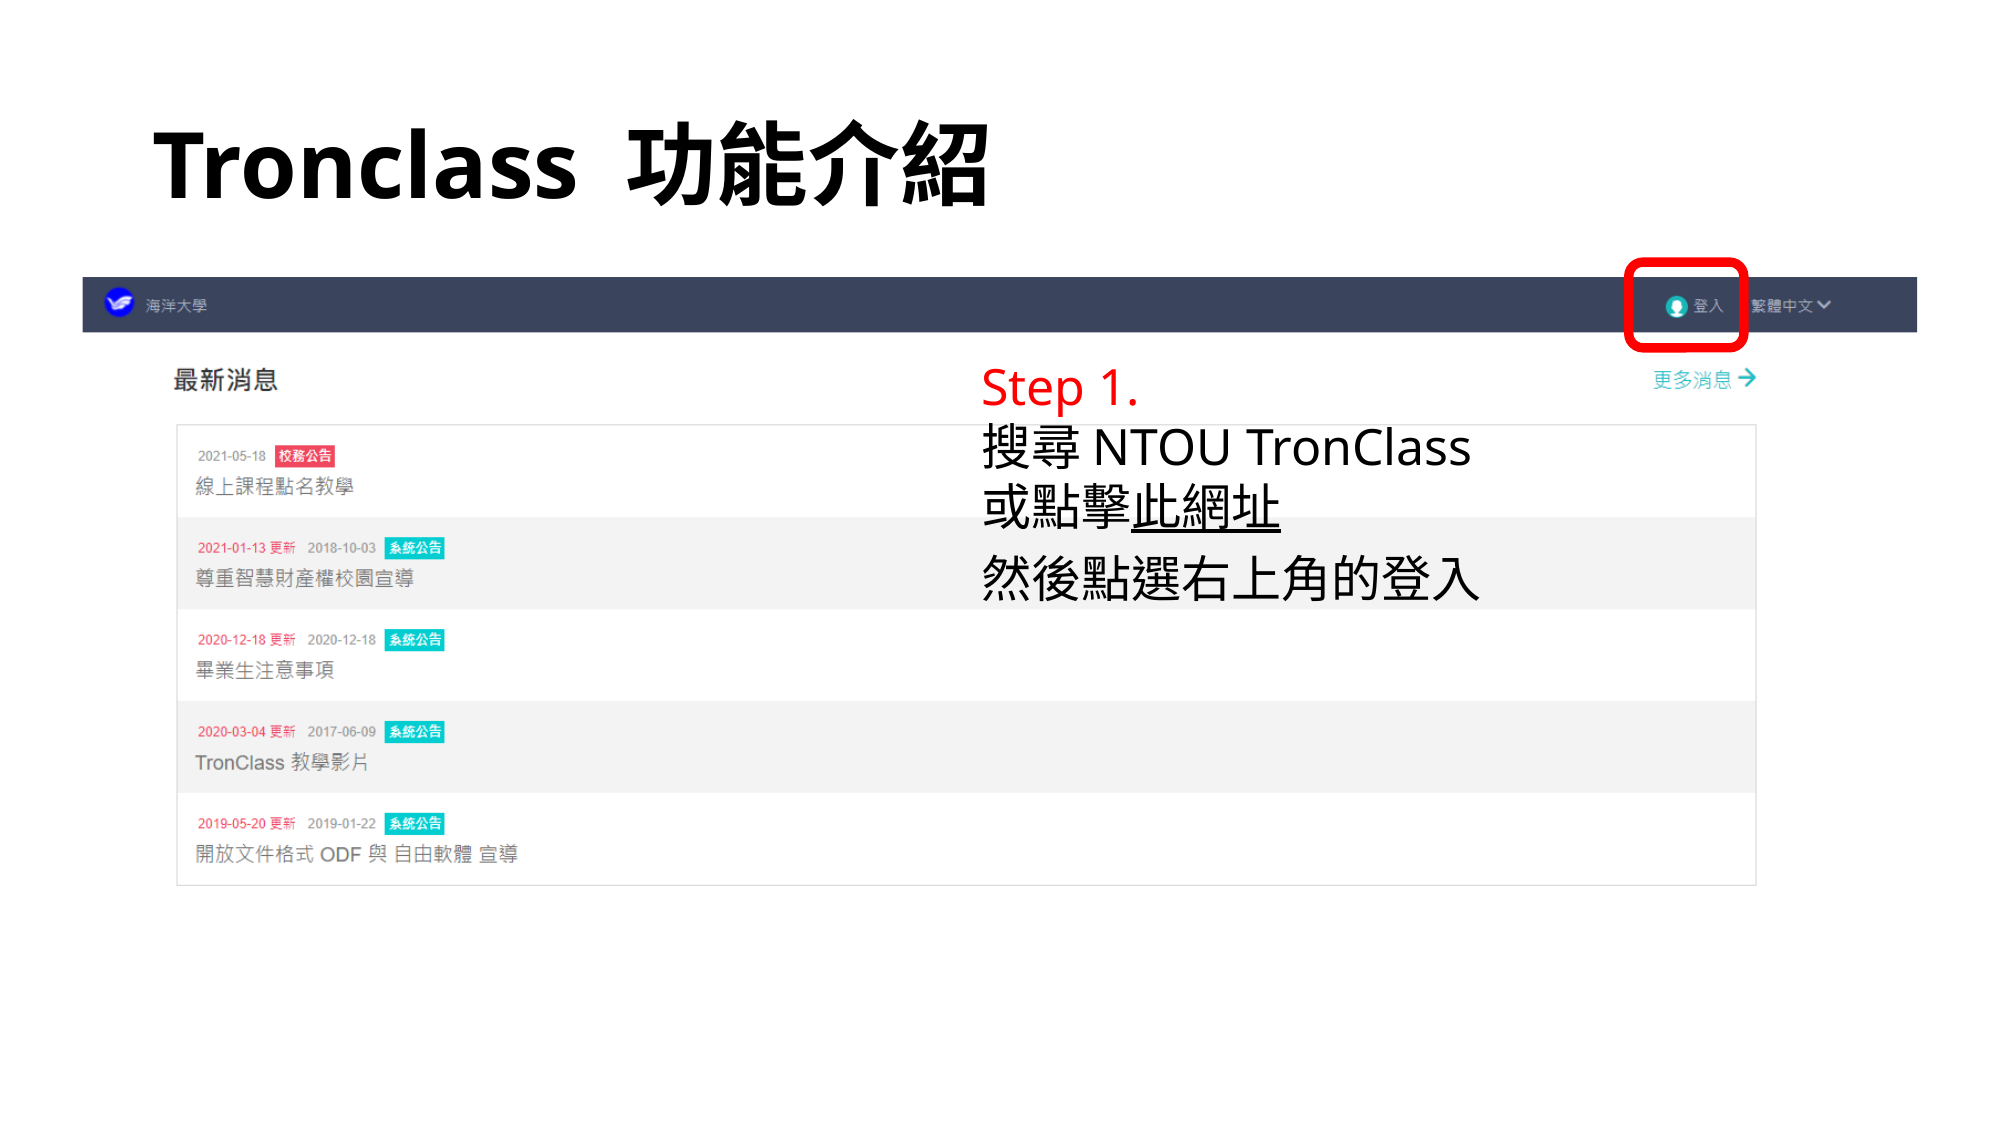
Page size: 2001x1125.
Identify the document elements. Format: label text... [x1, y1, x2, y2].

title Tronclass 功能介紹 [137, 59, 1863, 274]
text_box [1629, 262, 1744, 274]
picture [82, 277, 1918, 896]
